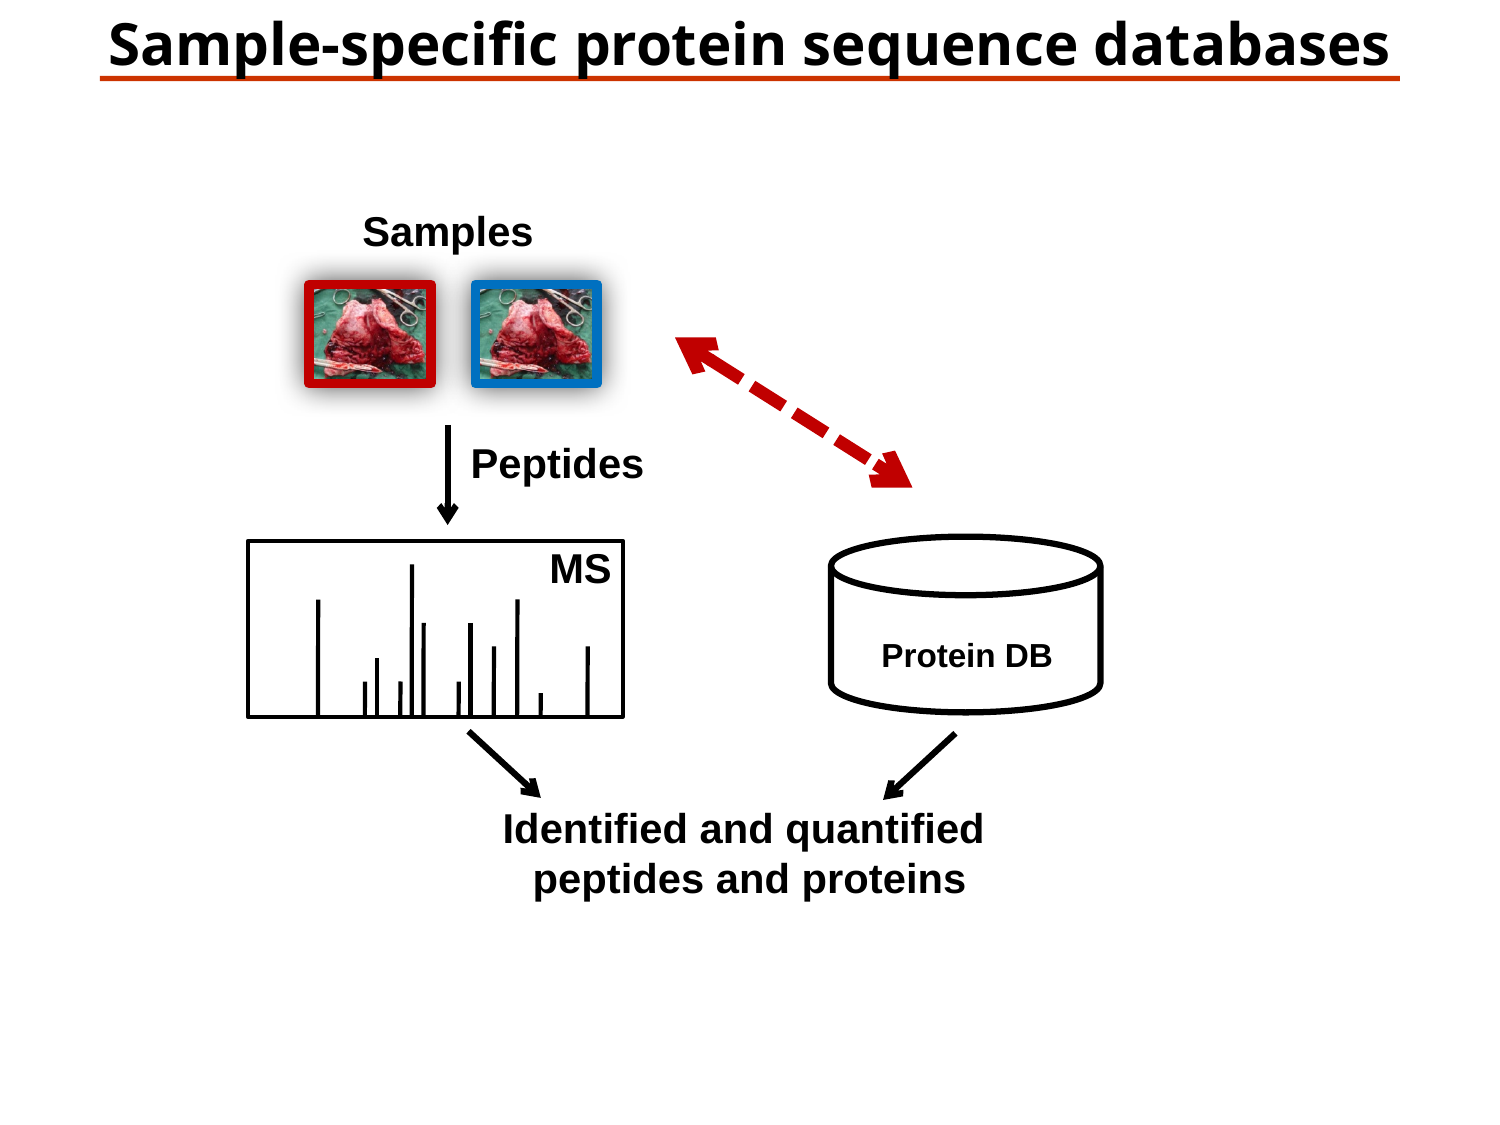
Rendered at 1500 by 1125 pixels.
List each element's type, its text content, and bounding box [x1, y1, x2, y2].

text_box [830, 536, 1101, 713]
text_box Sample-specific protein sequence databases [0, 12, 1500, 223]
text_box [246, 539, 625, 719]
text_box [468, 731, 542, 799]
text_box MS [534, 534, 627, 599]
picture [479, 288, 593, 380]
text_box Identified and quantified peptides and proteins [487, 794, 1012, 910]
picture [313, 288, 427, 380]
text_box Peptides [455, 429, 660, 495]
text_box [674, 337, 913, 488]
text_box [882, 733, 956, 801]
text_box Samples [347, 197, 549, 263]
